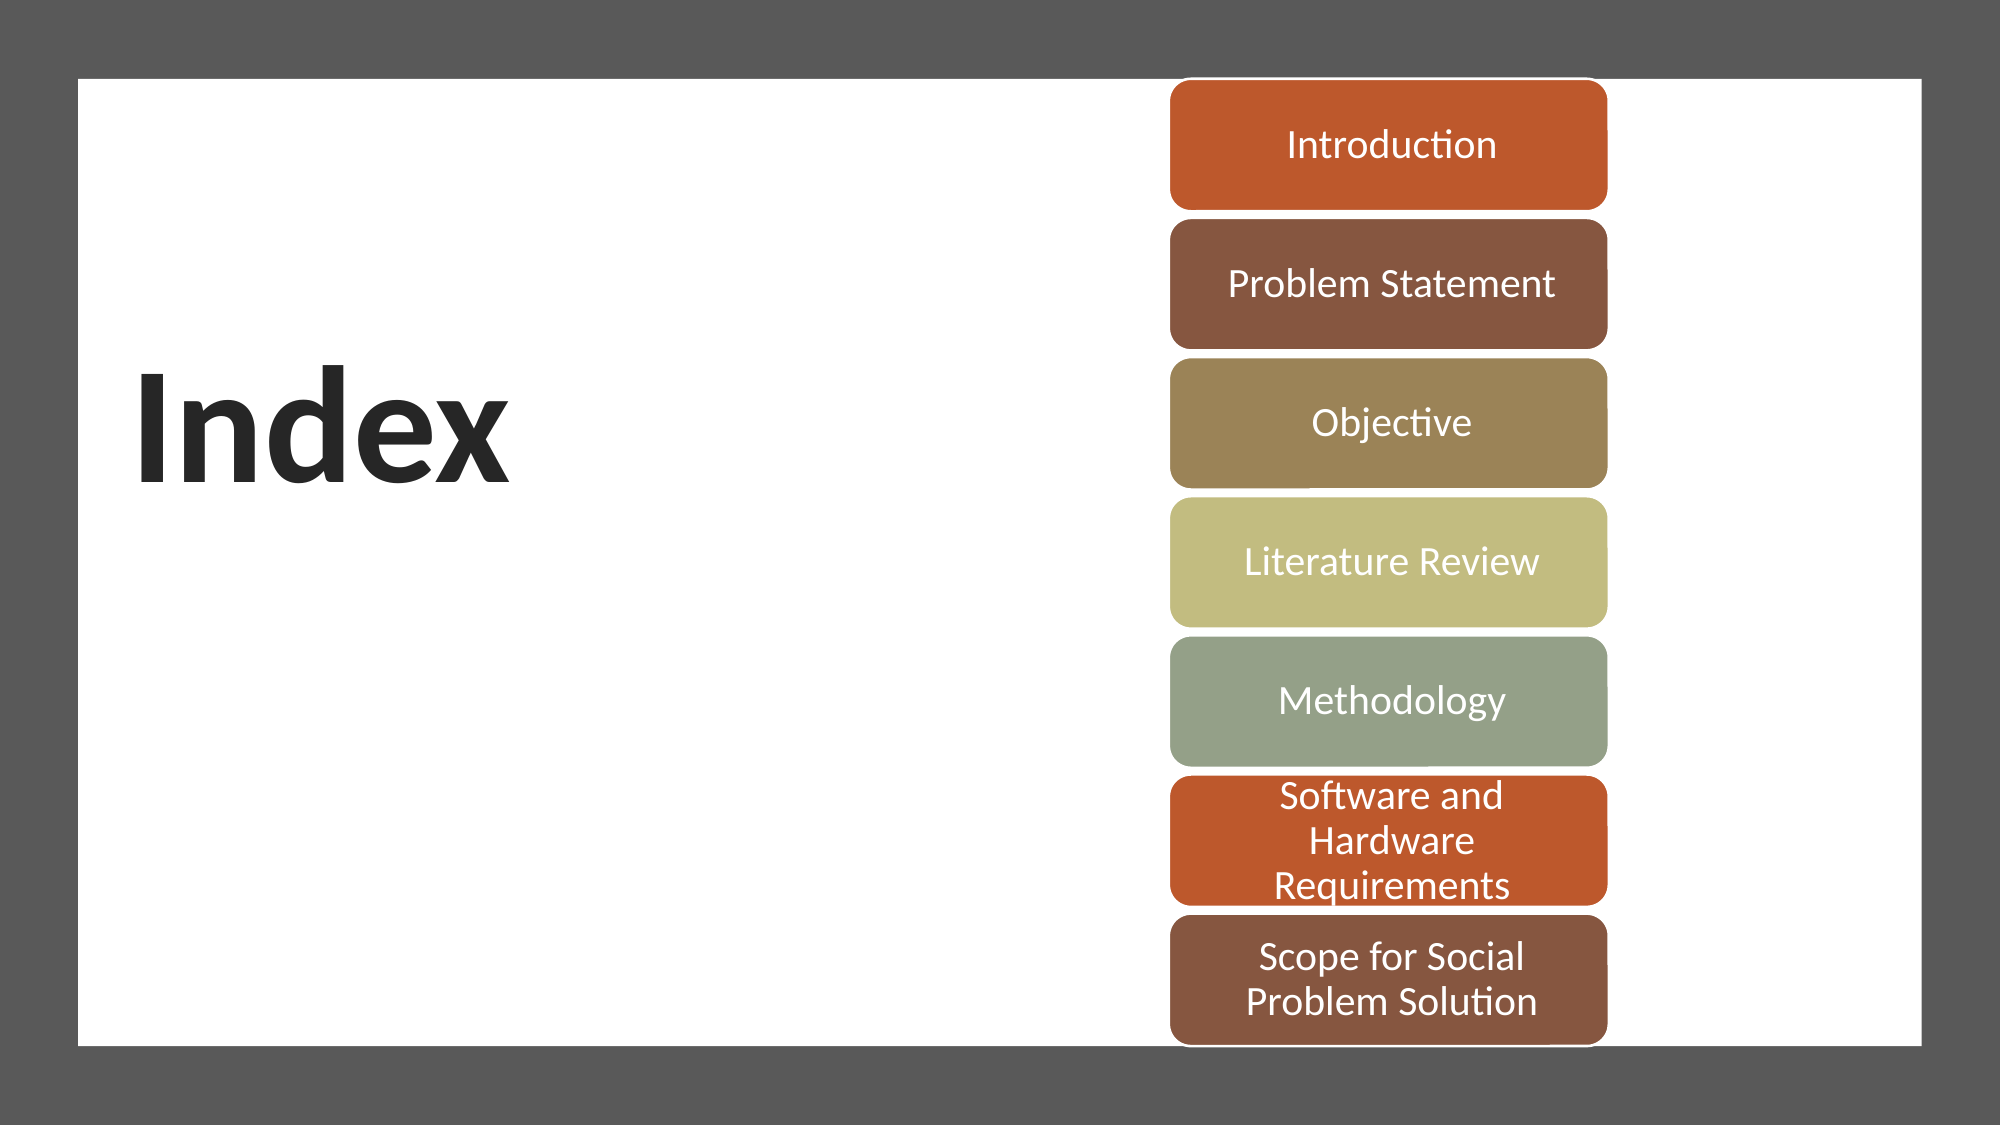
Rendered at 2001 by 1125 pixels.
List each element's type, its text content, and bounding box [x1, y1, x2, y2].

text_box [77, 77, 777, 1048]
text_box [777, 78, 2000, 1047]
text_box Index [115, 308, 774, 736]
text_box [0, 0, 2000, 1125]
